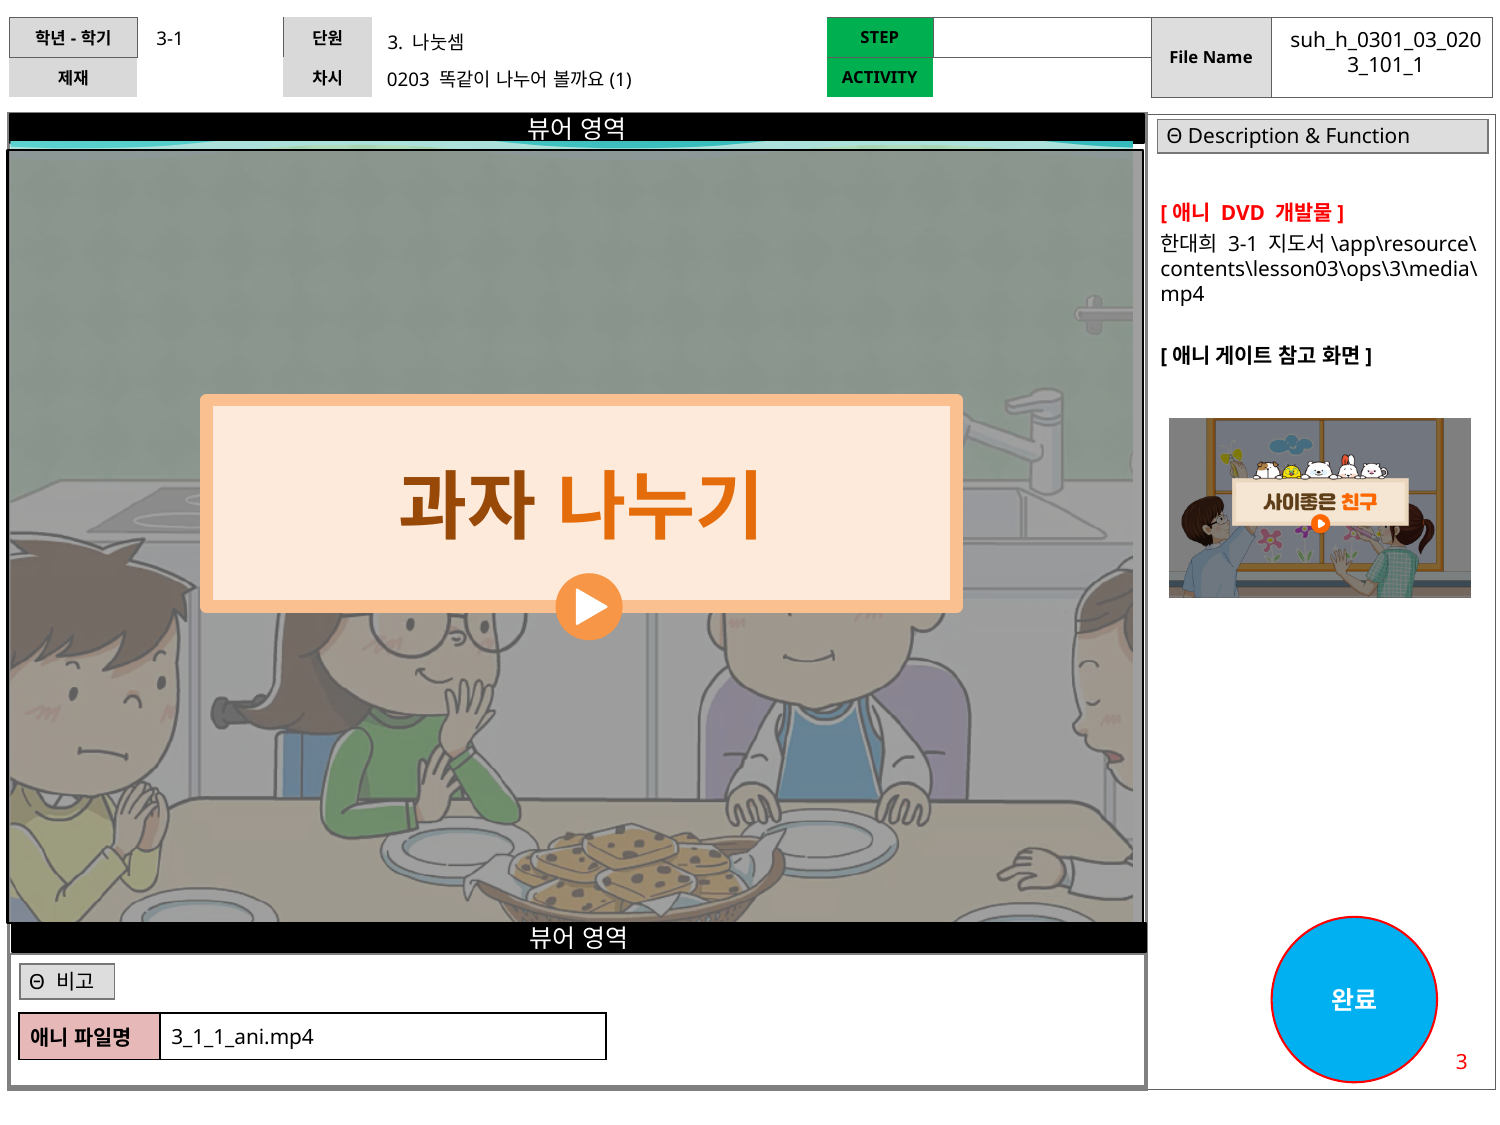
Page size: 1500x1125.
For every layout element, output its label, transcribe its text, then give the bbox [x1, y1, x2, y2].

text_box [1137, 148, 1146, 925]
text_box 3. 나눗셈 [372, 23, 828, 48]
table_header 3_1_1_ani.mp4 [161, 1014, 605, 1059]
text_box 완료 [1269, 914, 1440, 1085]
text_box 3-1 [141, 18, 284, 55]
picture [1169, 418, 1471, 598]
text_box suh_h_0301_03_0203_101_1 [1271, 18, 1500, 84]
picture [10, 141, 1134, 923]
table_header Θ Description & Function [1158, 120, 1487, 152]
text_box [애니 DVD 개발물] 한대희 3-1 지도서\app\resource\contents\lesson03\ops\3\media\mp4 [애니 게이트 참고 화면] [1145, 160, 1500, 626]
table_header 애니 파일명 [20, 1014, 159, 1059]
text_box 0203 똑같이 나누어 볼까요(1) [372, 60, 821, 96]
